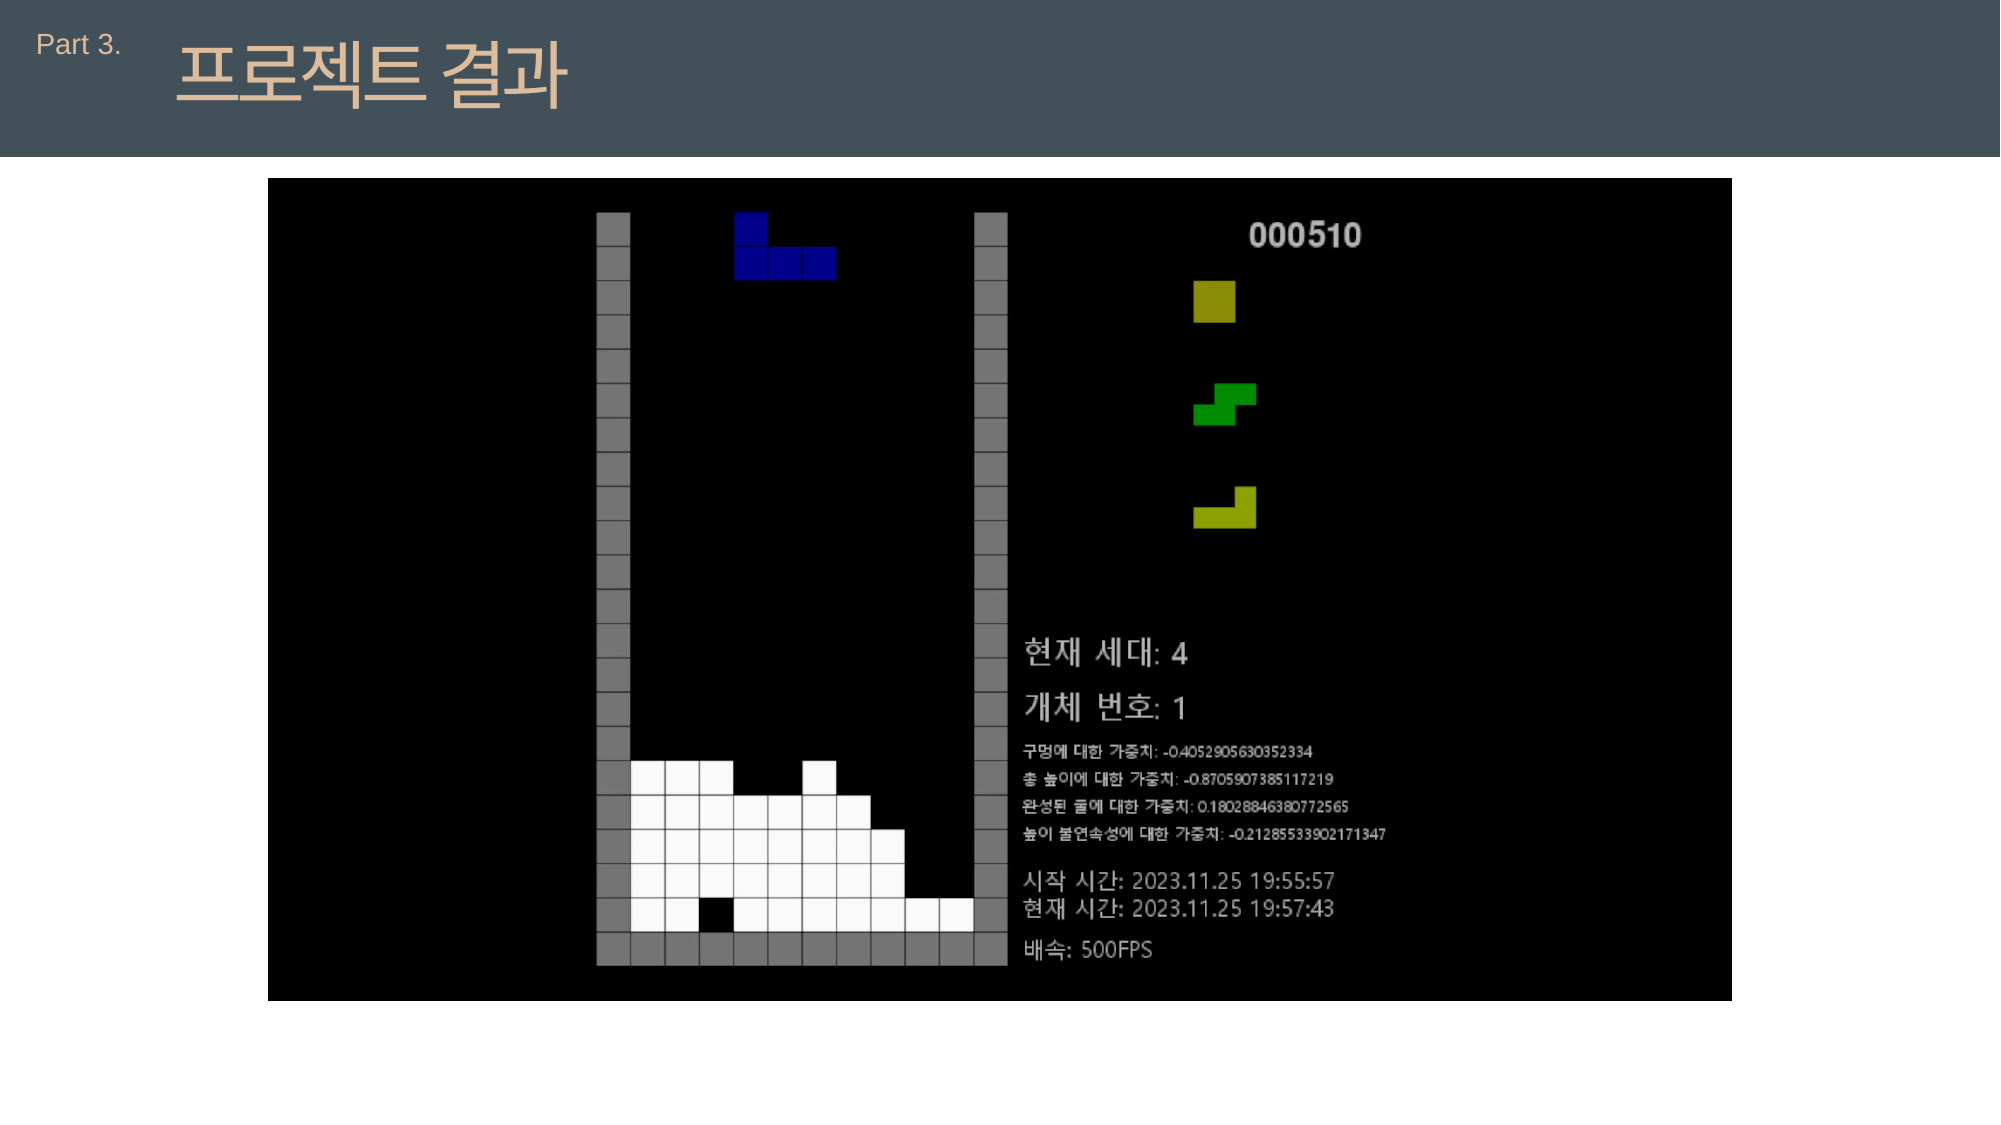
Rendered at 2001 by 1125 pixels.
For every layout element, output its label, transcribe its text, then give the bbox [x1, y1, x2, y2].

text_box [267, 177, 1733, 1002]
text_box Part 3. [21, 18, 138, 68]
text_box [0, 0, 2000, 157]
text_box 프로젝트 결과 [158, 20, 834, 126]
